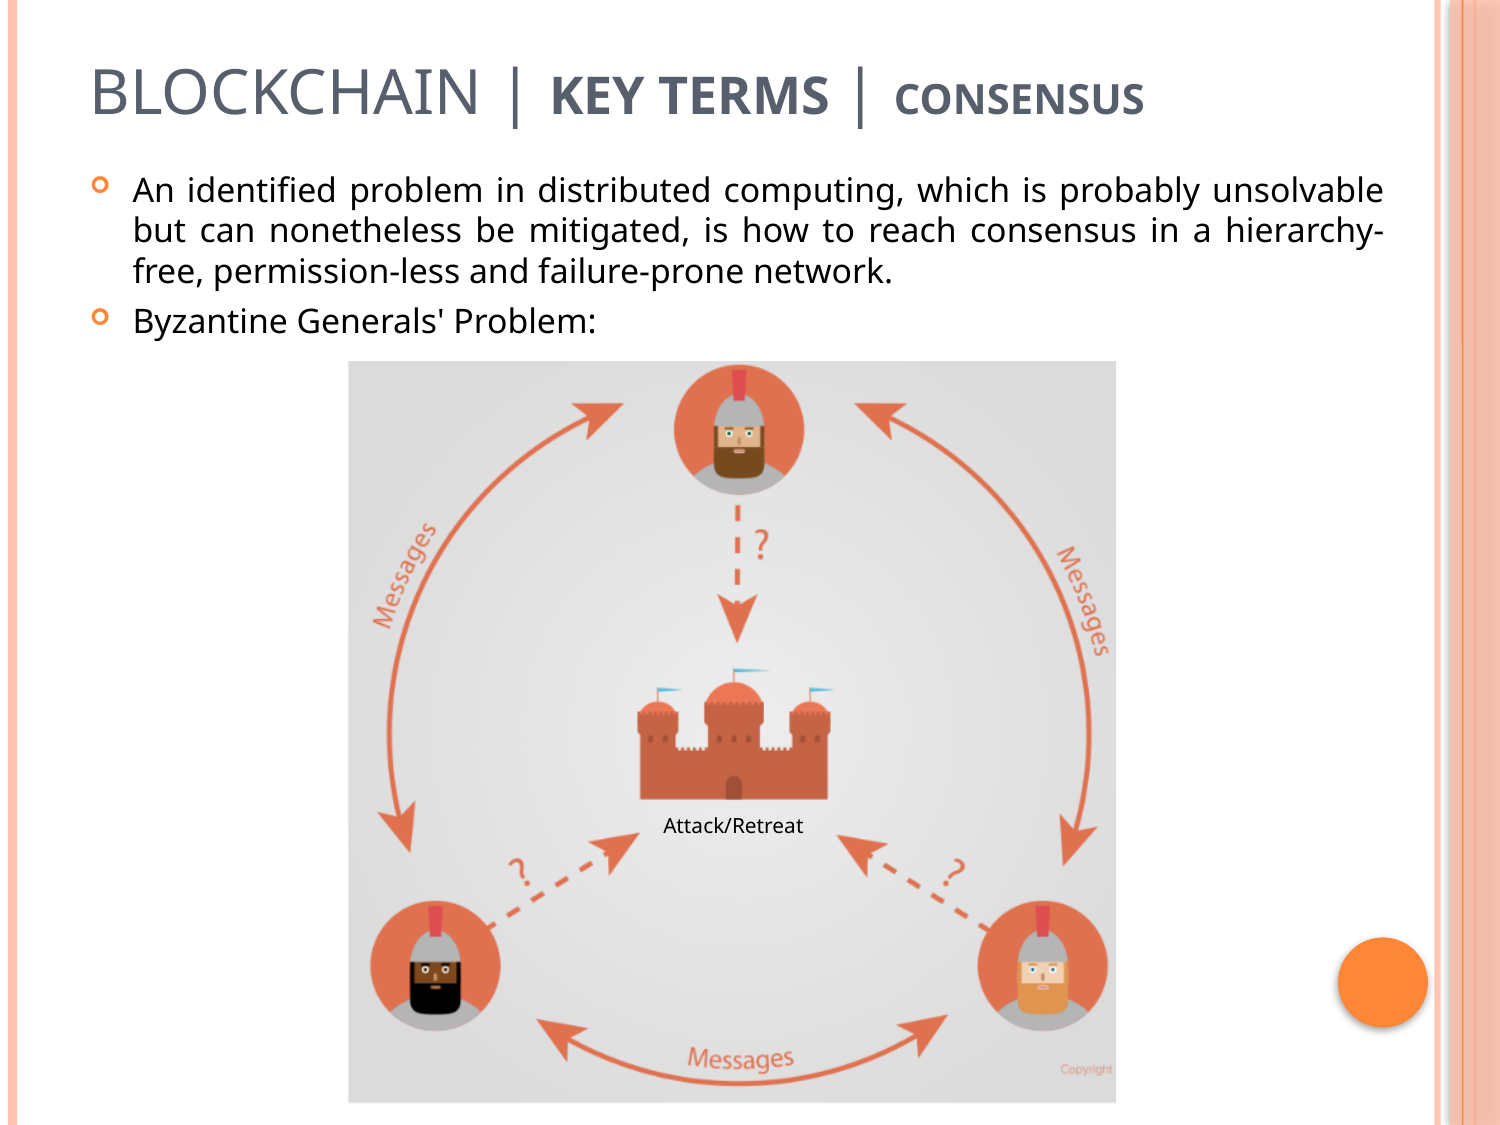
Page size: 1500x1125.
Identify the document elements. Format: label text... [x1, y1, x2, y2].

title Blockchain | Key terms | Consensus [75, 45, 1388, 149]
list An identified problem in distributed computing, which is probably unsolvable but can nonetheless be mitigated, is how to reach consensus in a hierarchy-free, permission-less and failure-prone network. Byzantine Generals' Problem: [75, 160, 1400, 350]
picture [347, 361, 1117, 1105]
